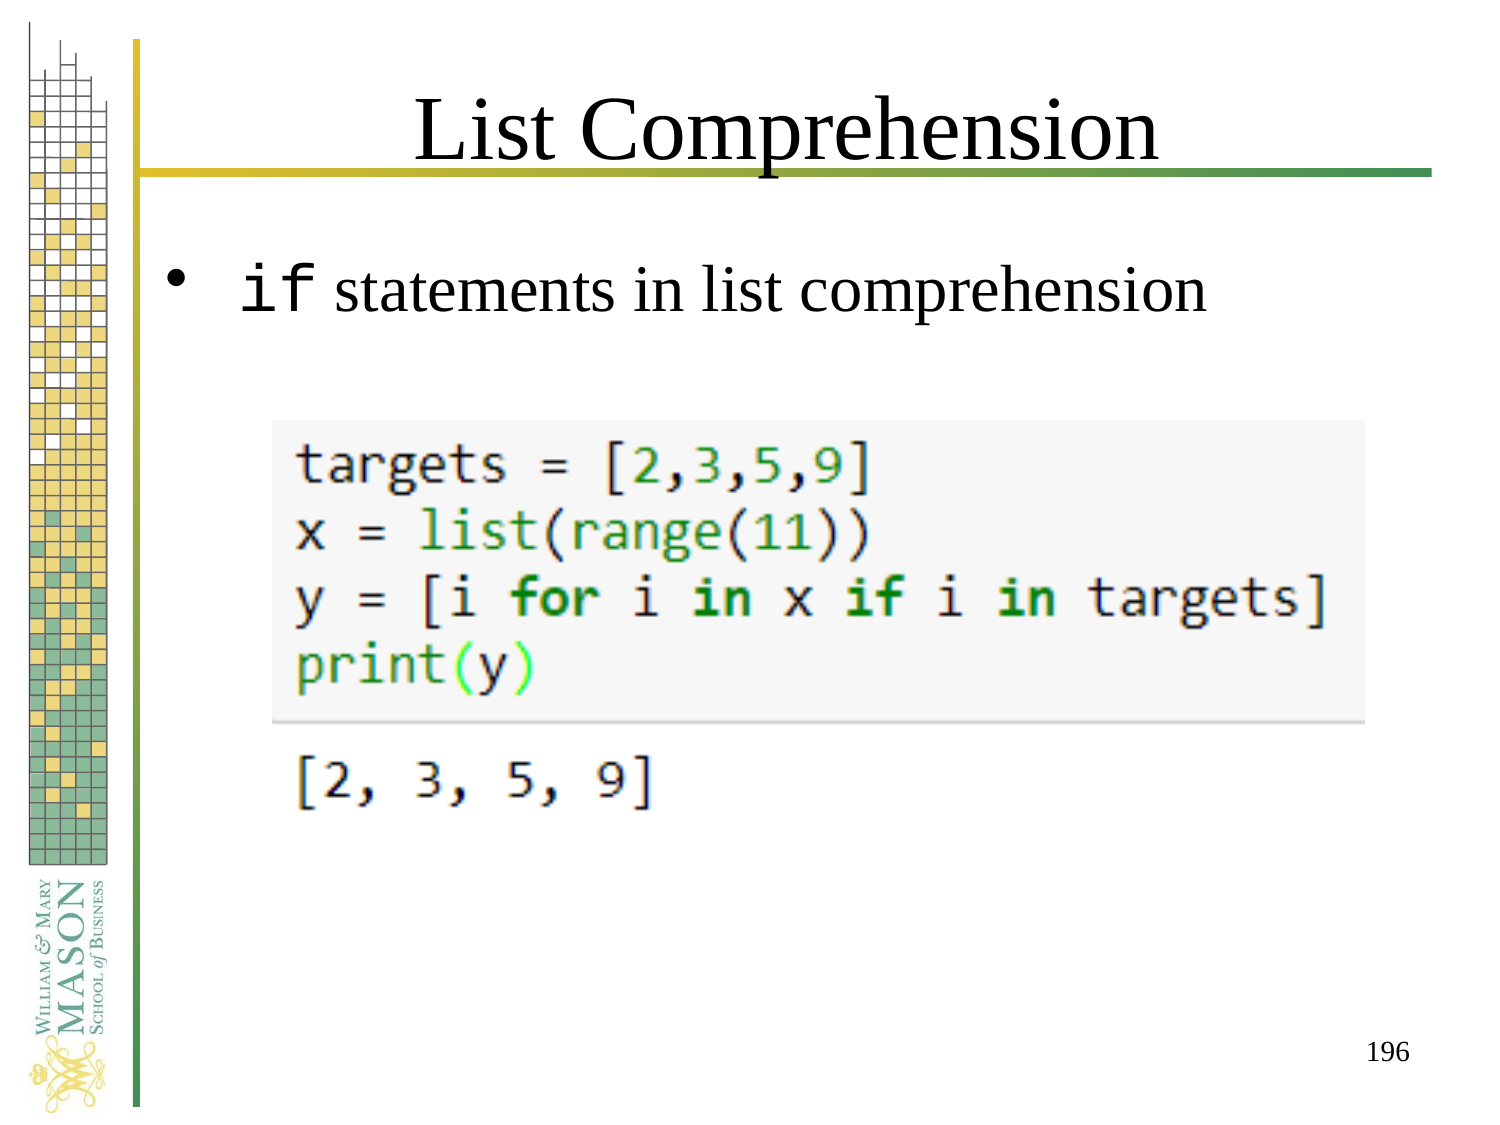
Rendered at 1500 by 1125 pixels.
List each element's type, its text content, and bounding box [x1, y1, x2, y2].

title List Comprehension [150, 45, 1425, 200]
list if statements in list comprehension [150, 237, 1465, 1005]
table_cell Greater than [29, 879, 107, 1113]
slide_number 196 [1048, 1024, 1426, 1103]
picture [272, 420, 1365, 833]
